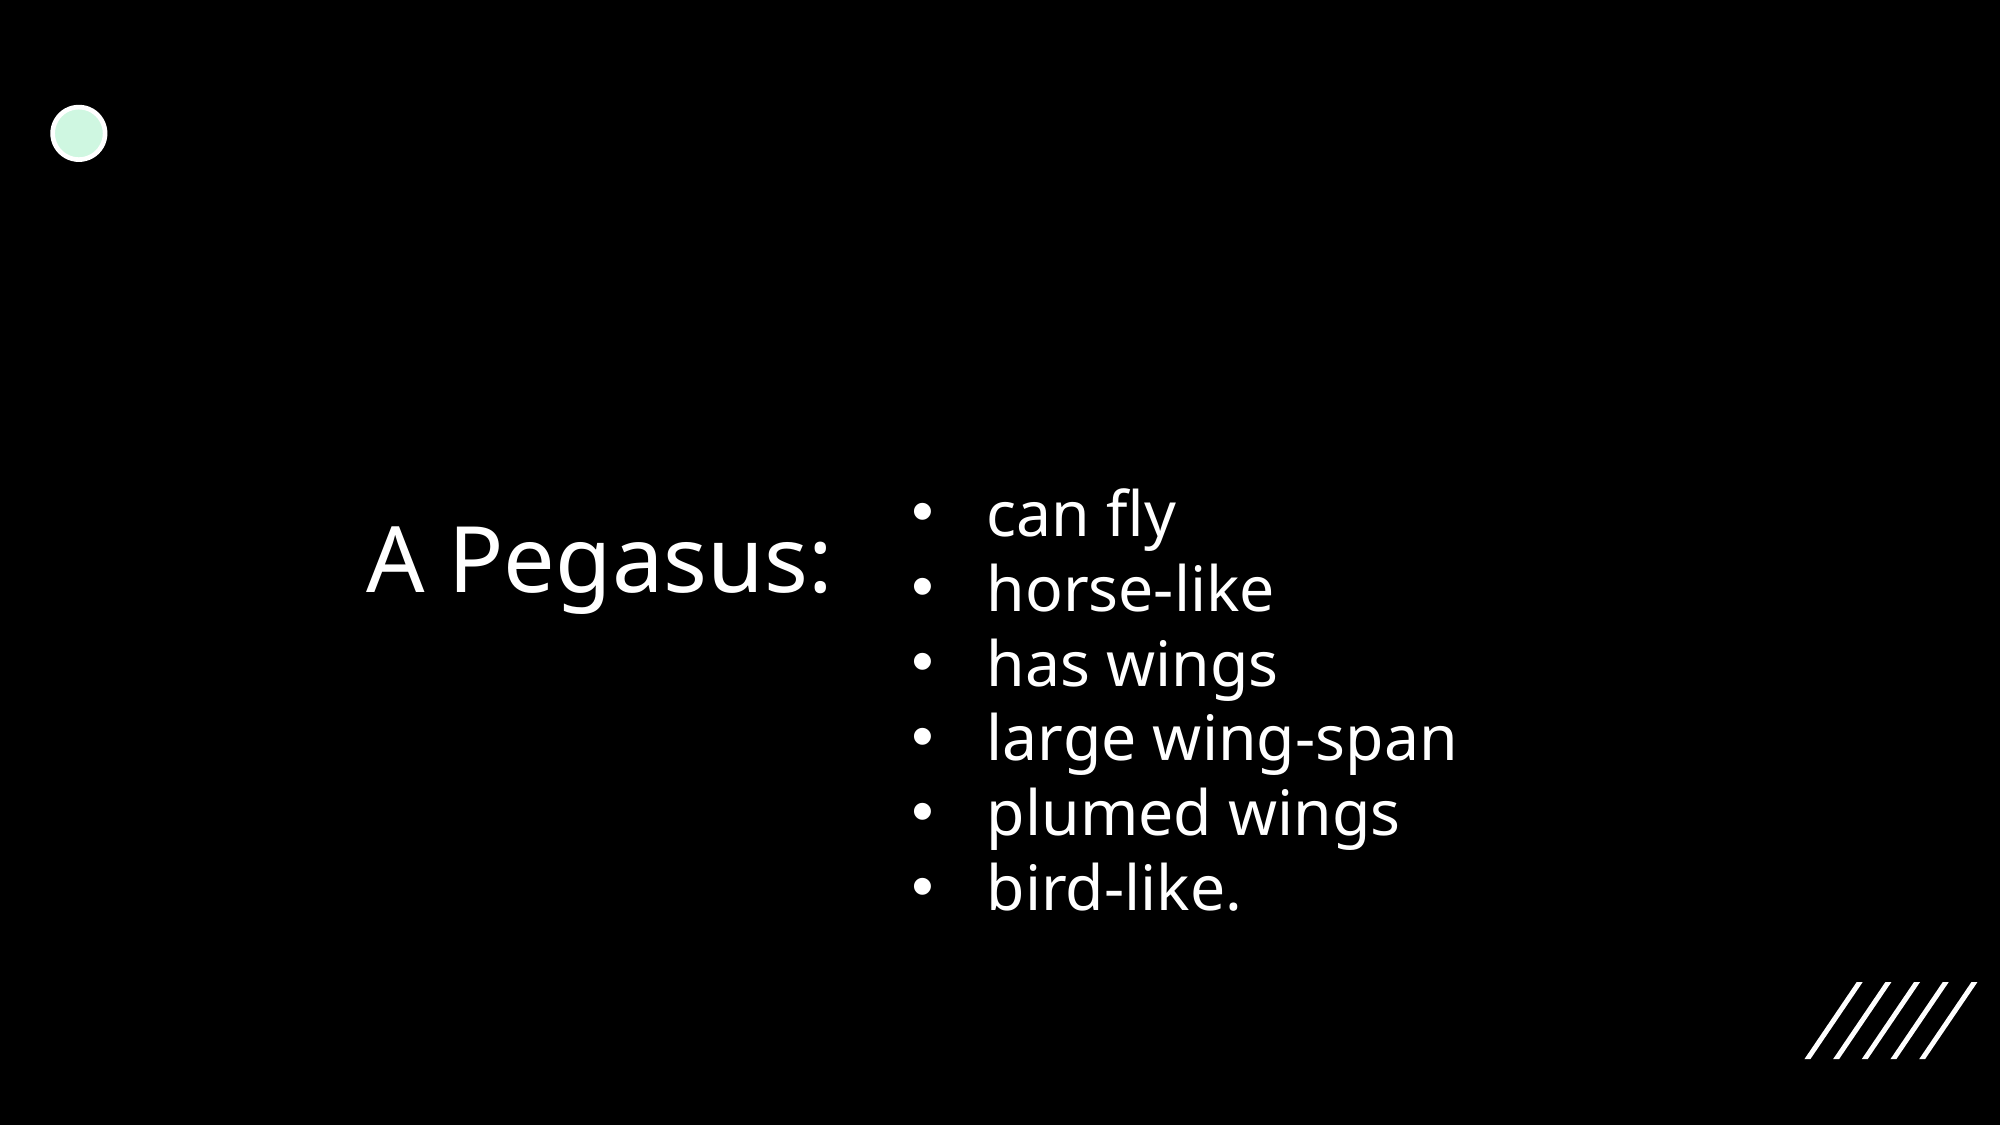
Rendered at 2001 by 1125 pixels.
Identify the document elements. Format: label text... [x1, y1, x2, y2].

text_box can fly horse-like has wings large wing-span plumed wings bird-like. [896, 466, 1574, 931]
title A Pegasus: [351, 453, 877, 672]
